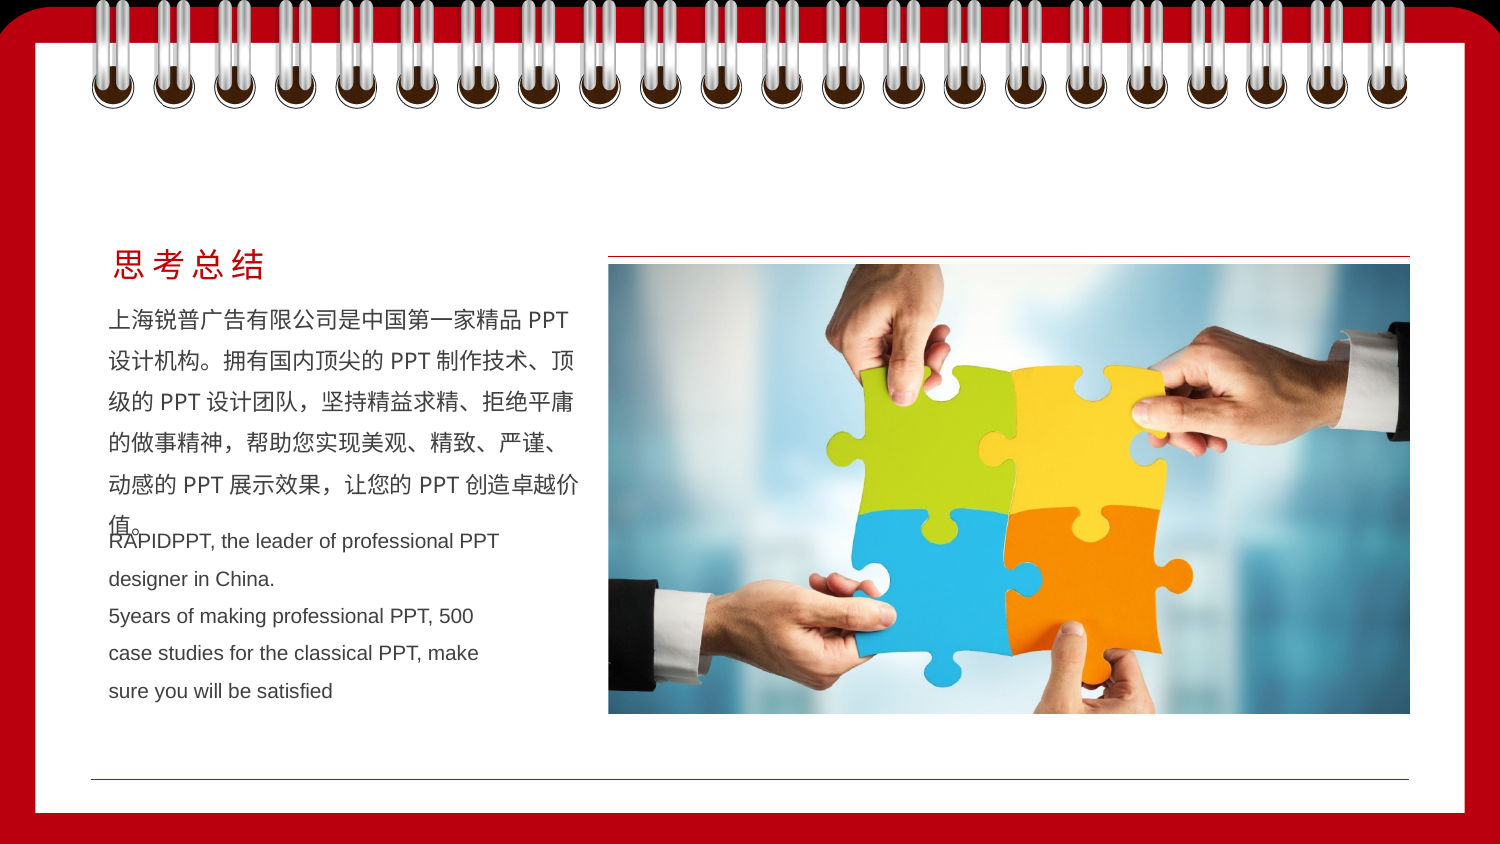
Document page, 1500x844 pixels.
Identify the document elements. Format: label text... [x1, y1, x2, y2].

picture [1233, 0, 1408, 109]
text_box 思考总结 [98, 236, 280, 284]
picture [608, 263, 1411, 714]
picture [92, 0, 1228, 109]
text_box 上海锐普广告有限公司是中国第一家精品PPT设计机构。拥有国内顶尖的PPT制作技术、顶级的PPT设计团队，坚持精益求精、拒绝平庸的做事精神，帮助您实现美观、精致、严谨、动感的PPT展示效果，让您的PPT创造卓越价值。 [93, 284, 597, 547]
text_box RAPIDPPT, the leader of professional PPT designer in China. 5years of making professional PPT, 500 case studies for the classical PPT, make sure you will be satisfied [93, 507, 519, 710]
